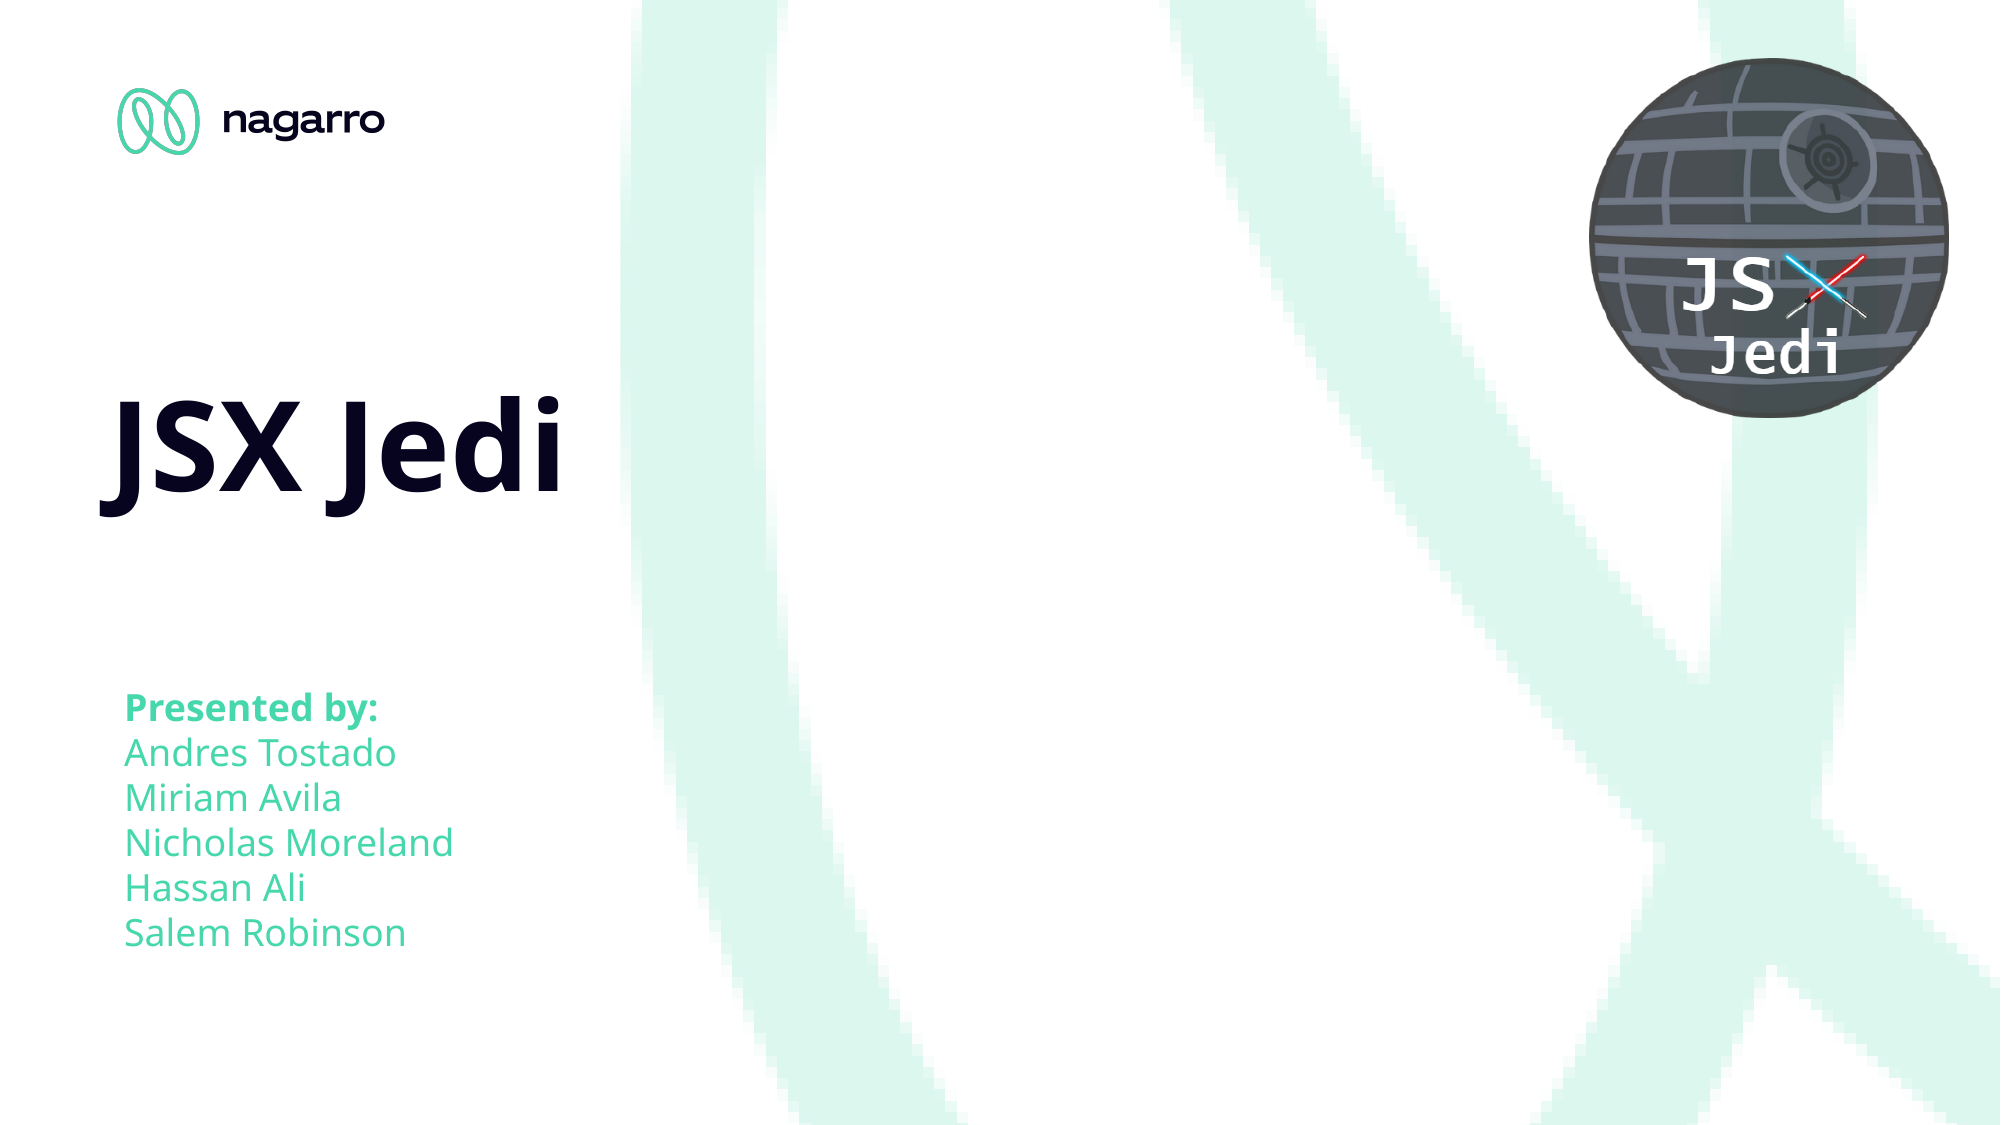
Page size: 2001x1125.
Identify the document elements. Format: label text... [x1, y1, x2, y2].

picture [88, 0, 414, 244]
text_box Presented by: Andres Tostado Miriam Avila Nicholas Moreland Hassan Ali Salem Robinson [109, 676, 840, 1007]
picture [1589, 58, 1949, 418]
title JSX Jedi [109, 307, 1696, 518]
